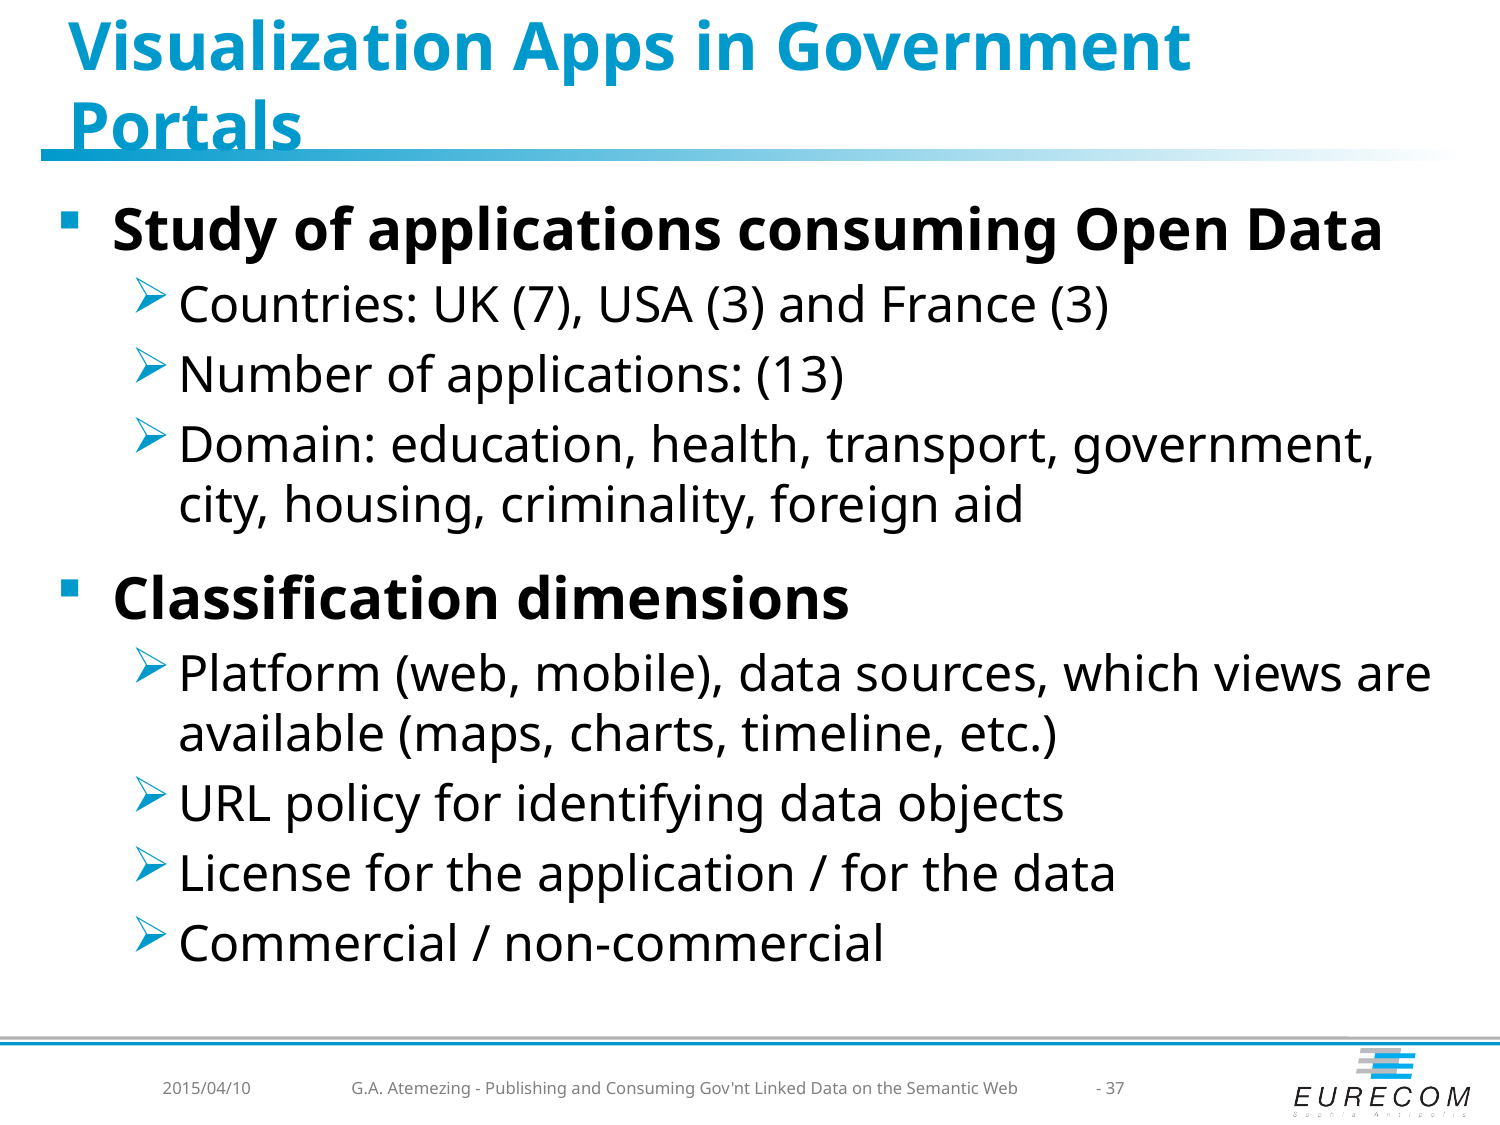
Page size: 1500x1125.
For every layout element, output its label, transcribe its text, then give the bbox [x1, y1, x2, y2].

picture [1293, 1048, 1477, 1118]
list Study of applications consuming Open Data Countries: UK (7), USA (3) and France (3) Number of applications: (13) Domain: education, health, transport, government, city, housing, criminality, foreign aid Classification dimensions Platform (web, mobile), data sources, which views are available (maps, charts, timeline, etc.) URL policy for identifying data objects License for the application / for the data Commercial / non-commercial [40, 184, 1460, 1024]
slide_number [147, 1070, 325, 1103]
slide_number - 37 [1080, 1070, 1200, 1103]
footer G.A. Atemezing - Publishing and Consuming Gov'nt Linked Data on the Semantic Web [336, 1070, 1069, 1107]
title Visualization Apps in Government Portals [52, 30, 1460, 138]
